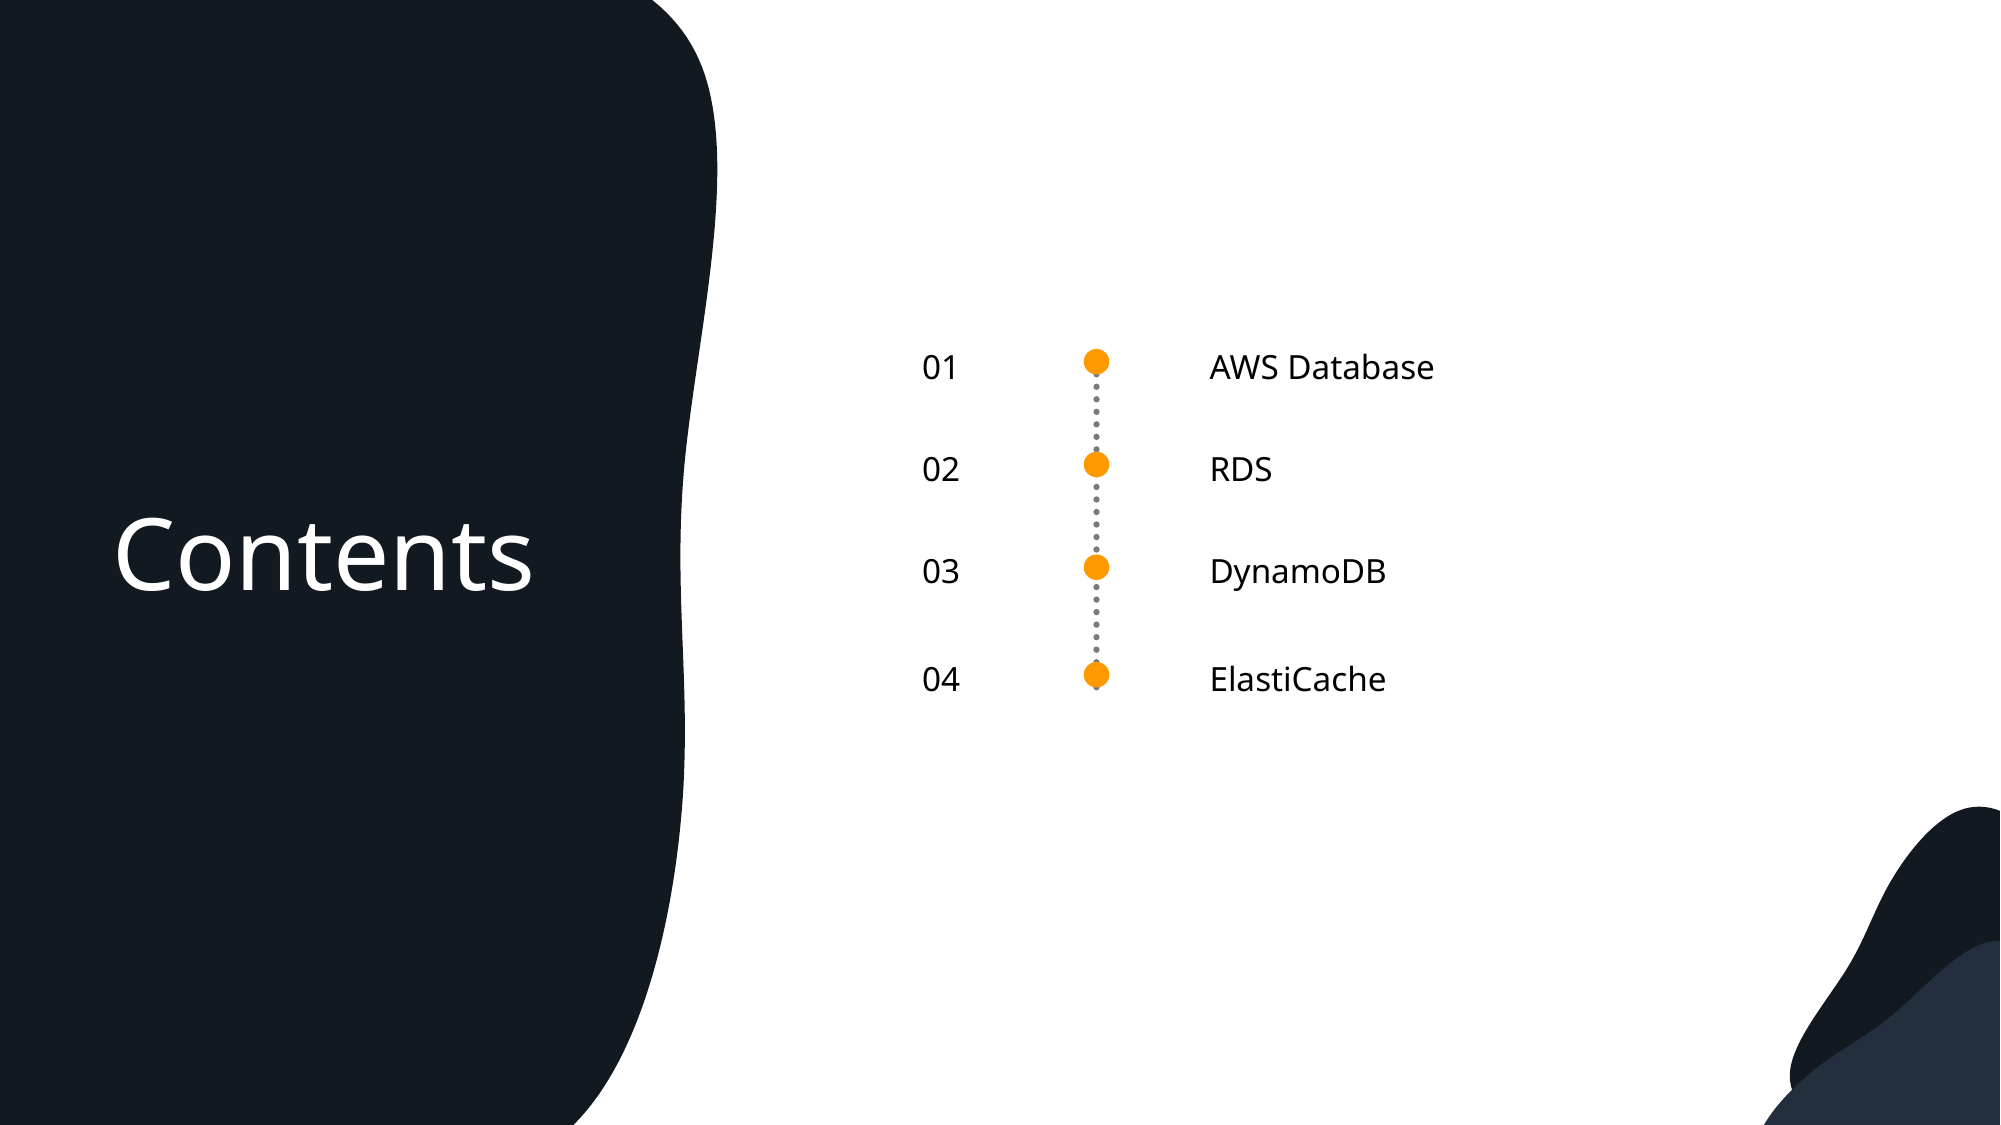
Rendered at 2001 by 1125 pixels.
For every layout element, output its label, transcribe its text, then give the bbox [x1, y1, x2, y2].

text_box 02 [907, 428, 1029, 496]
text_box 03 [907, 531, 1029, 598]
text_box Contents [97, 482, 551, 618]
text_box 04 [907, 638, 1029, 705]
text_box AWS Database [1194, 326, 1581, 394]
text_box ElastiCache [1194, 638, 1581, 705]
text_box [1083, 348, 1110, 688]
text_box RDS [1194, 428, 1581, 496]
text_box DynamoDB [1194, 531, 1581, 598]
text_box 01 [907, 326, 1029, 394]
text_box [1763, 940, 2000, 1125]
text_box [0, 0, 719, 1125]
text_box [1789, 806, 2000, 1089]
